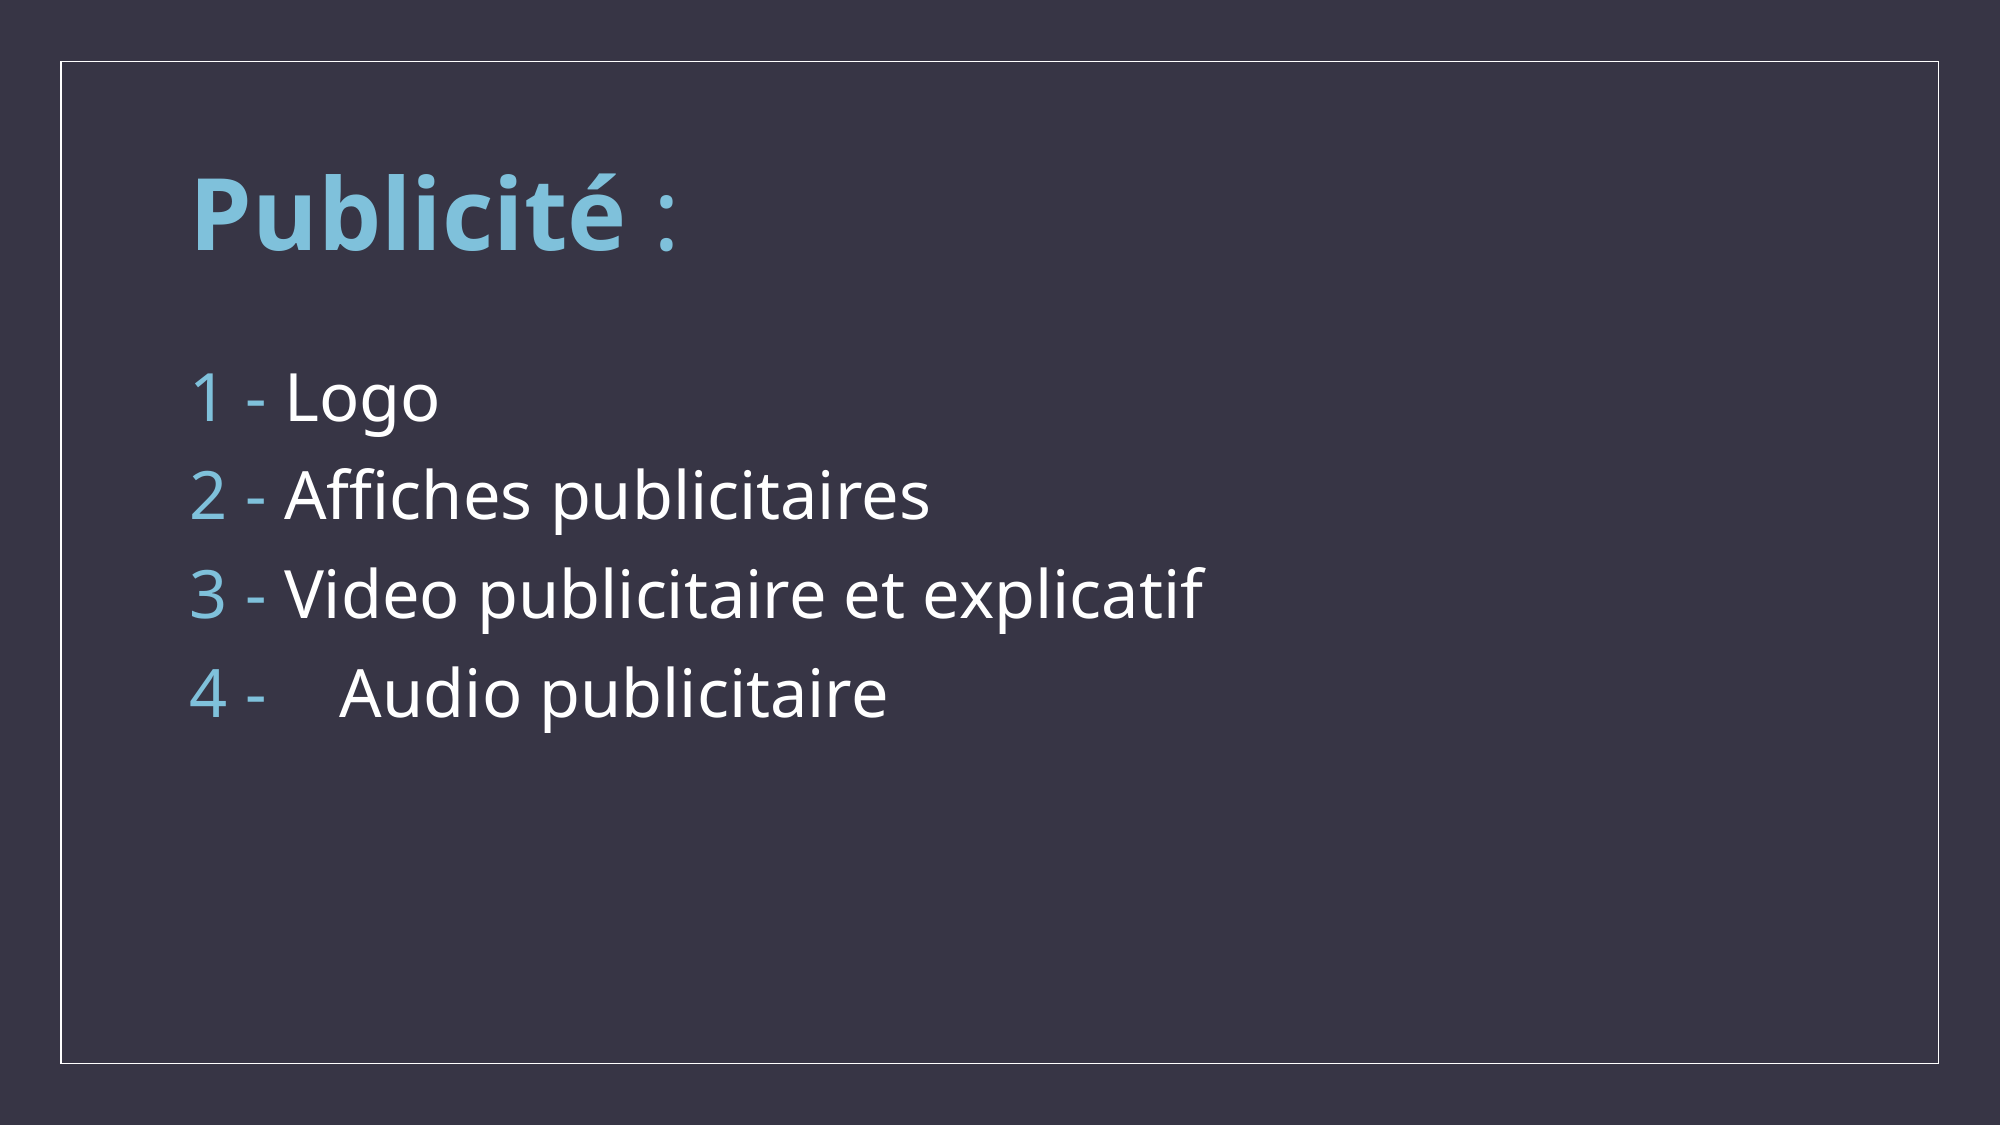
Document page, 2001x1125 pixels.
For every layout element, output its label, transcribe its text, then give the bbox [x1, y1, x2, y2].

list 1 - Logo 2 - Affiches publicitaires 3 - Video publicitaire et explicatif 4 - Audio publicitaire [174, 346, 1825, 896]
title Publicité : [174, 105, 1825, 331]
